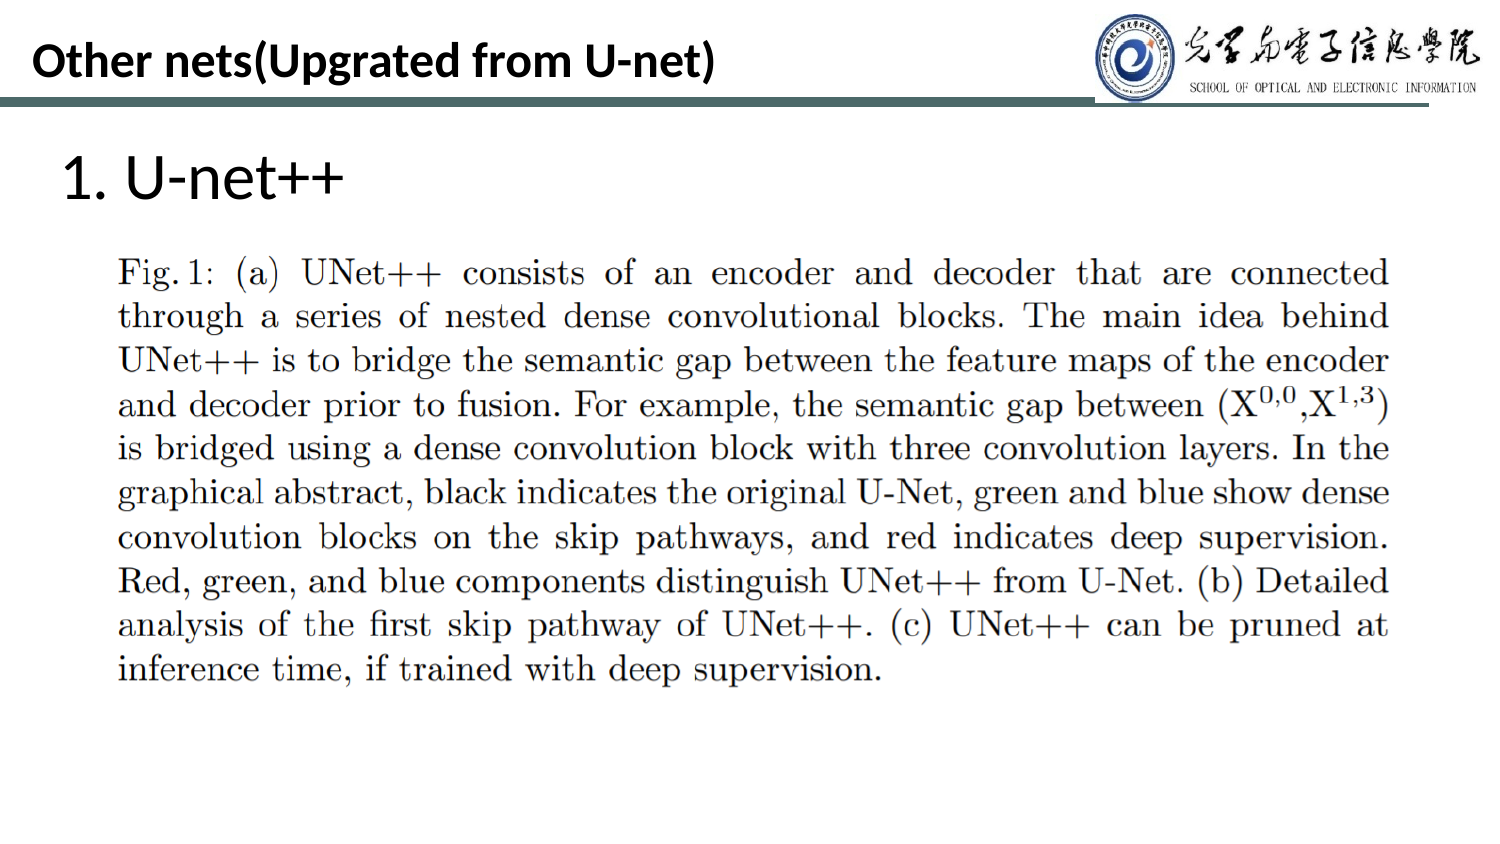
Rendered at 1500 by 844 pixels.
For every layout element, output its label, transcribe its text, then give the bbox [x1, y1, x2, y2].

text_box 1. U-net++ [44, 125, 420, 220]
picture [17, 220, 1454, 720]
picture [1095, 14, 1483, 103]
text_box Other nets(Upgrated from U-net) [17, 20, 977, 96]
